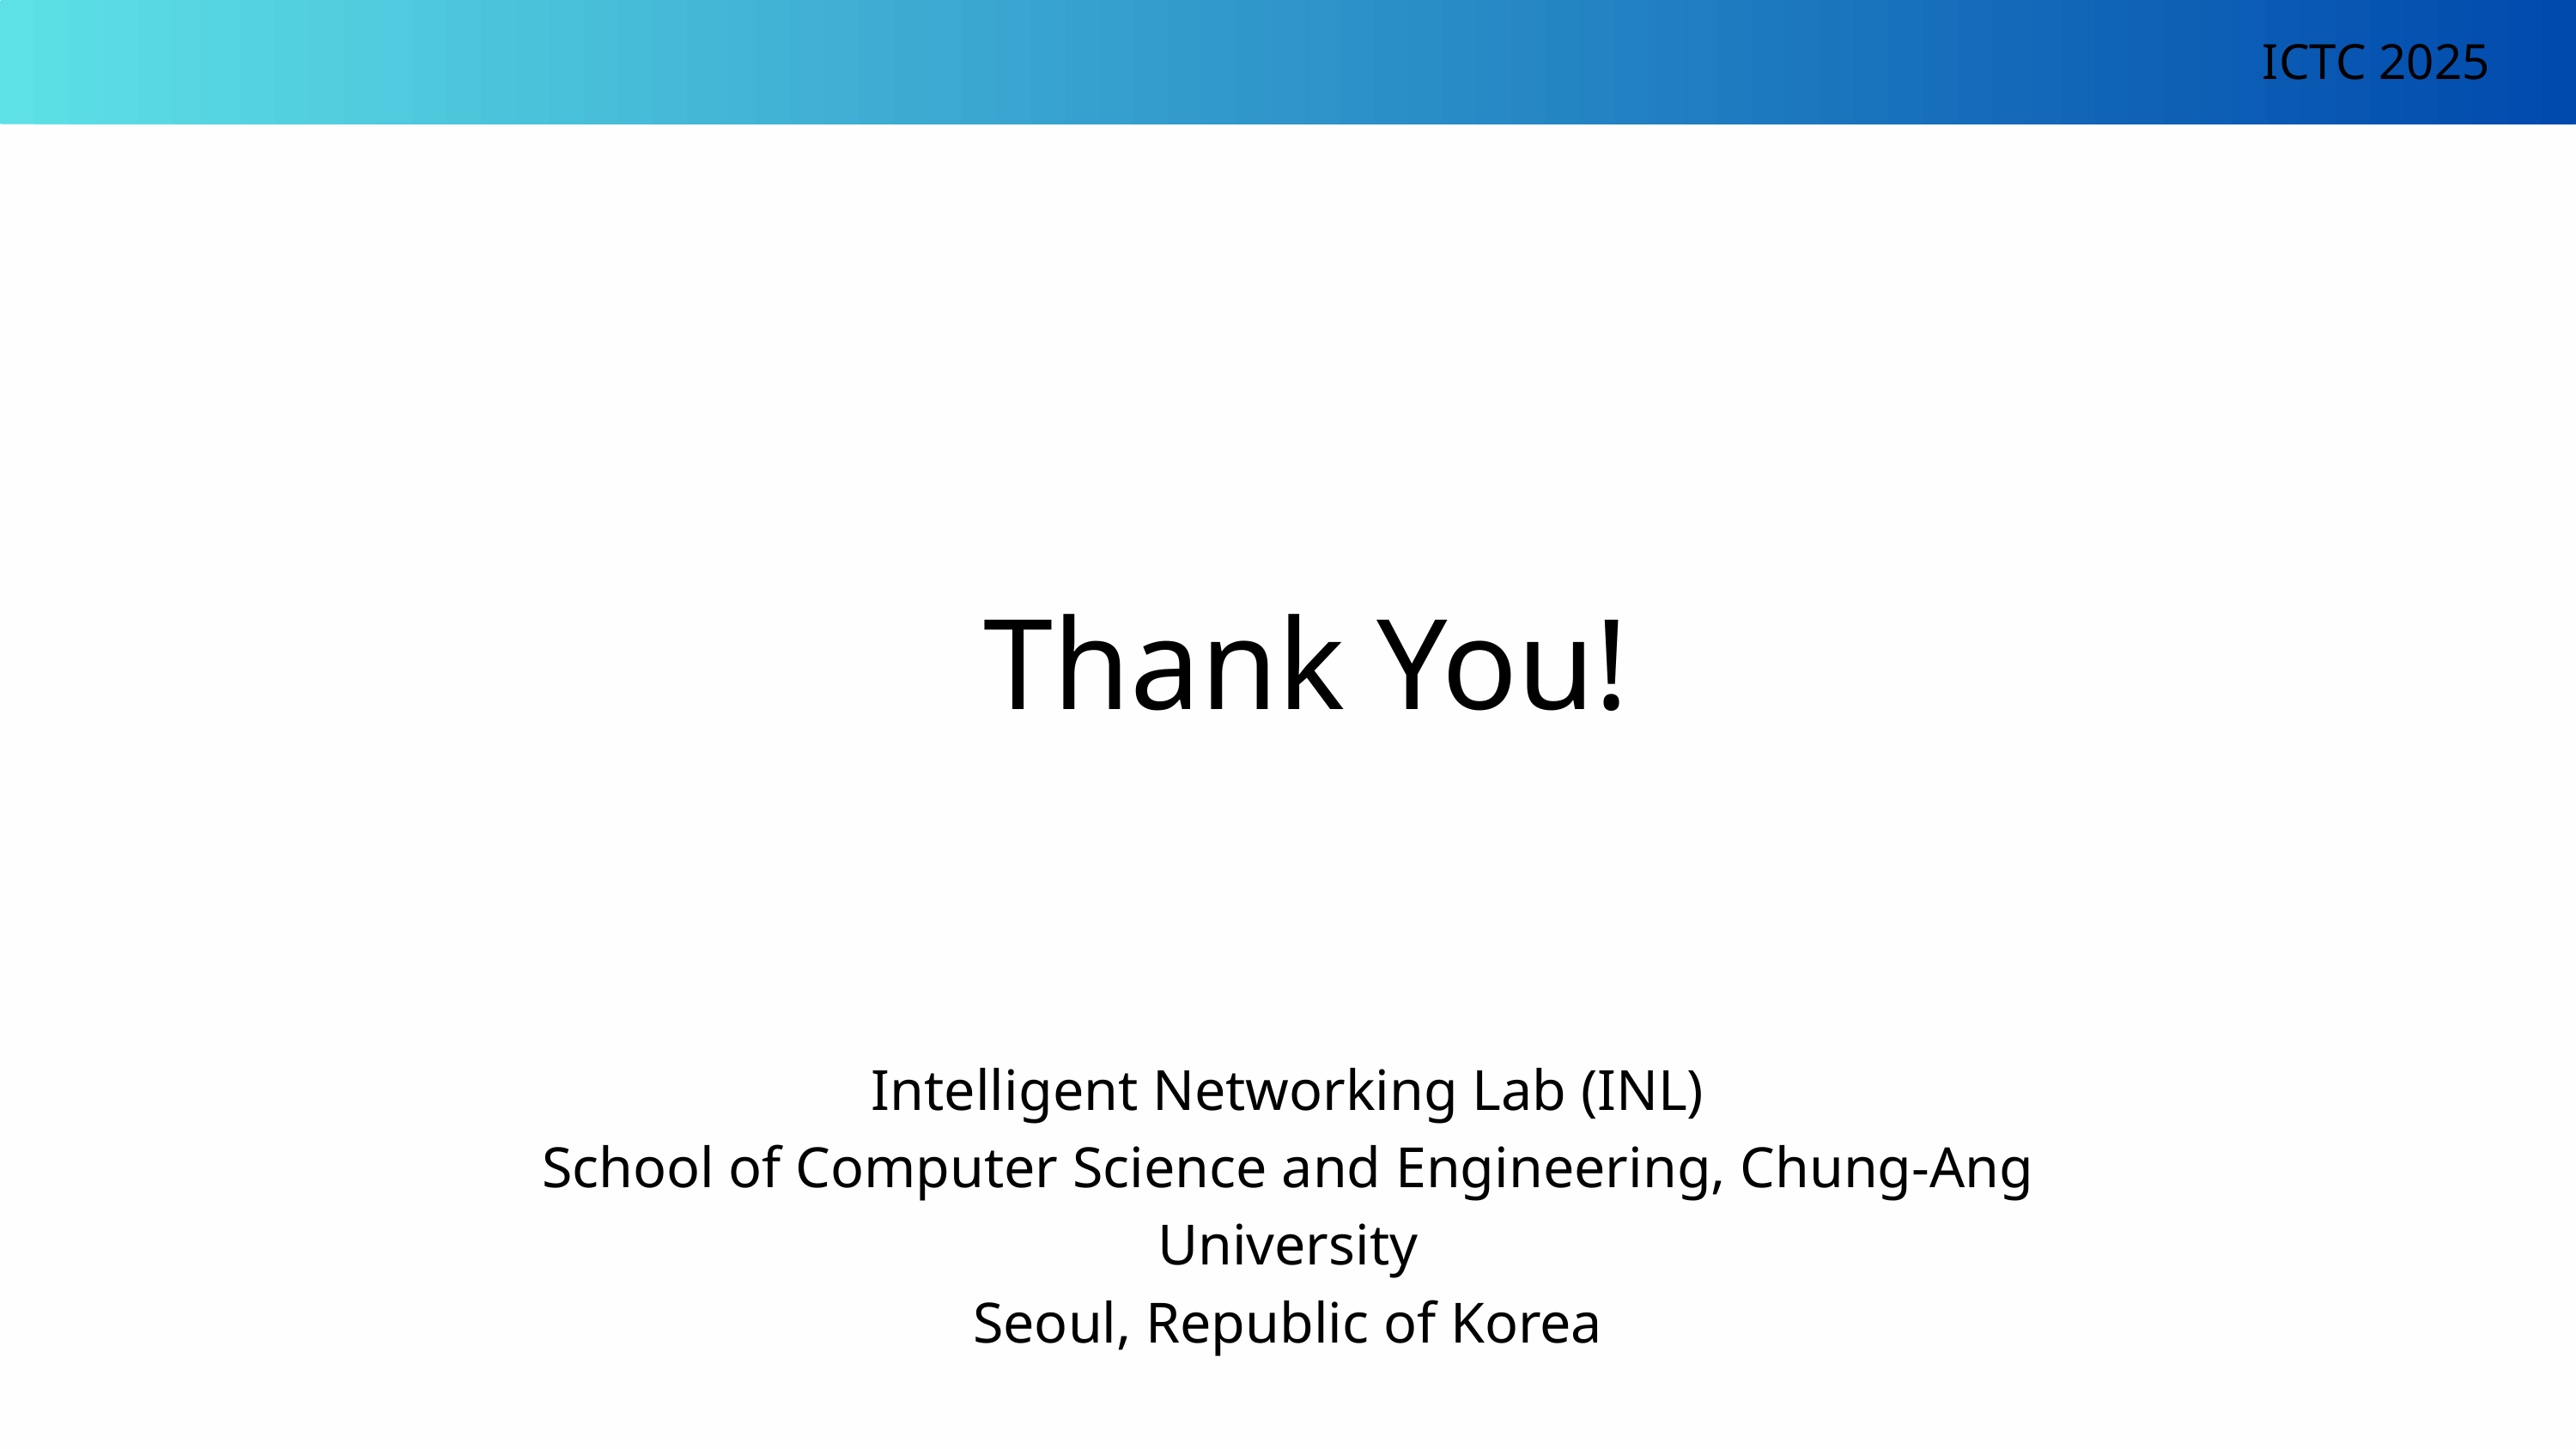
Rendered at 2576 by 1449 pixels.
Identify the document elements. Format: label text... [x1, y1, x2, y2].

text_box Thank You! [969, 559, 1643, 735]
text_box Intelligent Networking Lab (INL) School of Computer Science and Engineering, Chung-Ang University Seoul, Republic of Korea [404, 1043, 2172, 1355]
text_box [0, 0, 2576, 124]
